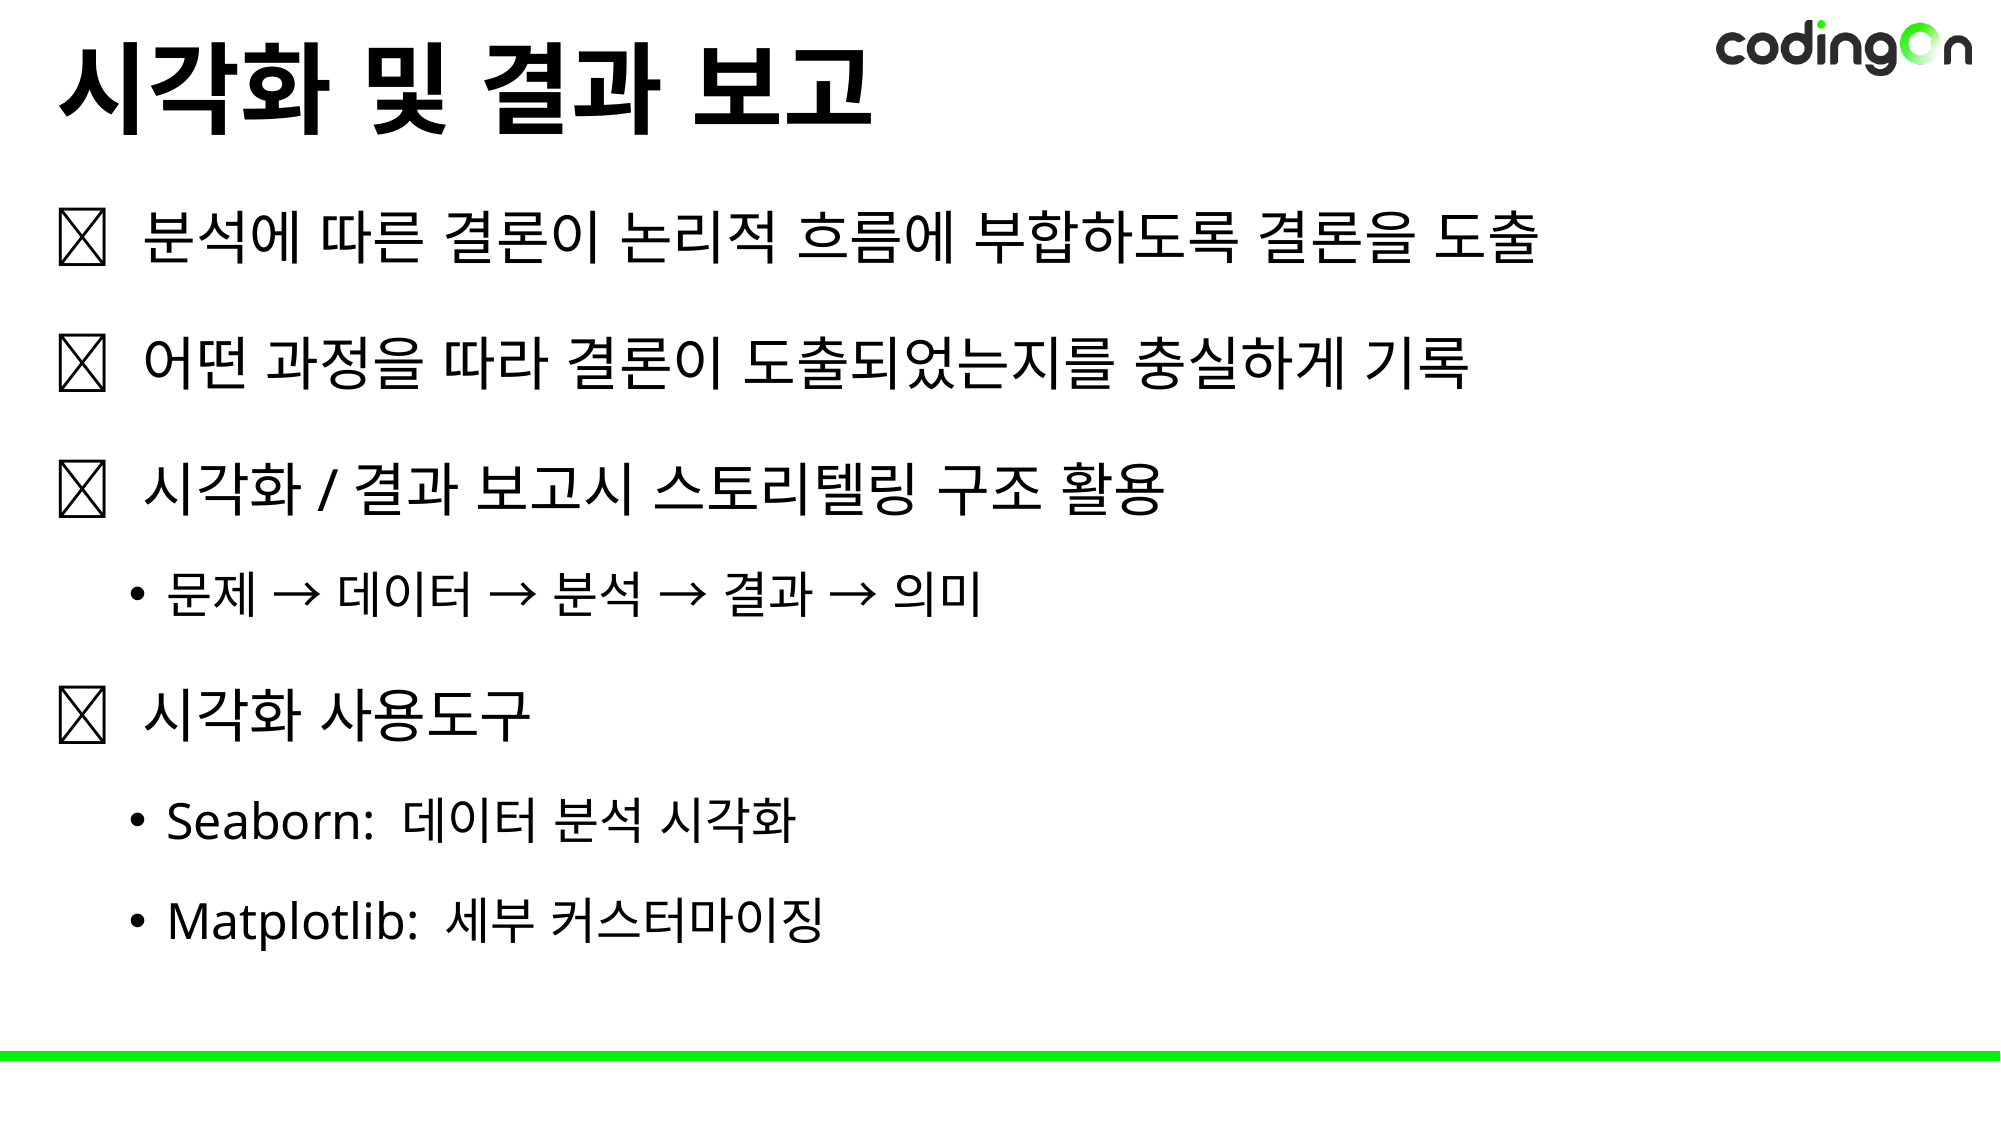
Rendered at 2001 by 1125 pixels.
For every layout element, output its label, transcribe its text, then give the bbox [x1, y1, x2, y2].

picture [1767, 20, 1972, 76]
title 시각화 및 결과 보고 [41, 0, 1767, 158]
text_box 💡 분석에 따른 결론이 논리적 흐름에 부합하도록 결론을 도출 💡 어떤 과정을 따라 결론이 도출되었는지를 충실하게 기록 💡 시각화/결과 보고시 스토리텔링 구조 활용 문제 → 데이터 → 분석 → 결과 → 의미 📌 시각화 사용도구 Seaborn: 데이터 분석 시각화 Matplotlib: 세부 커스터마이징 [39, 158, 1959, 958]
